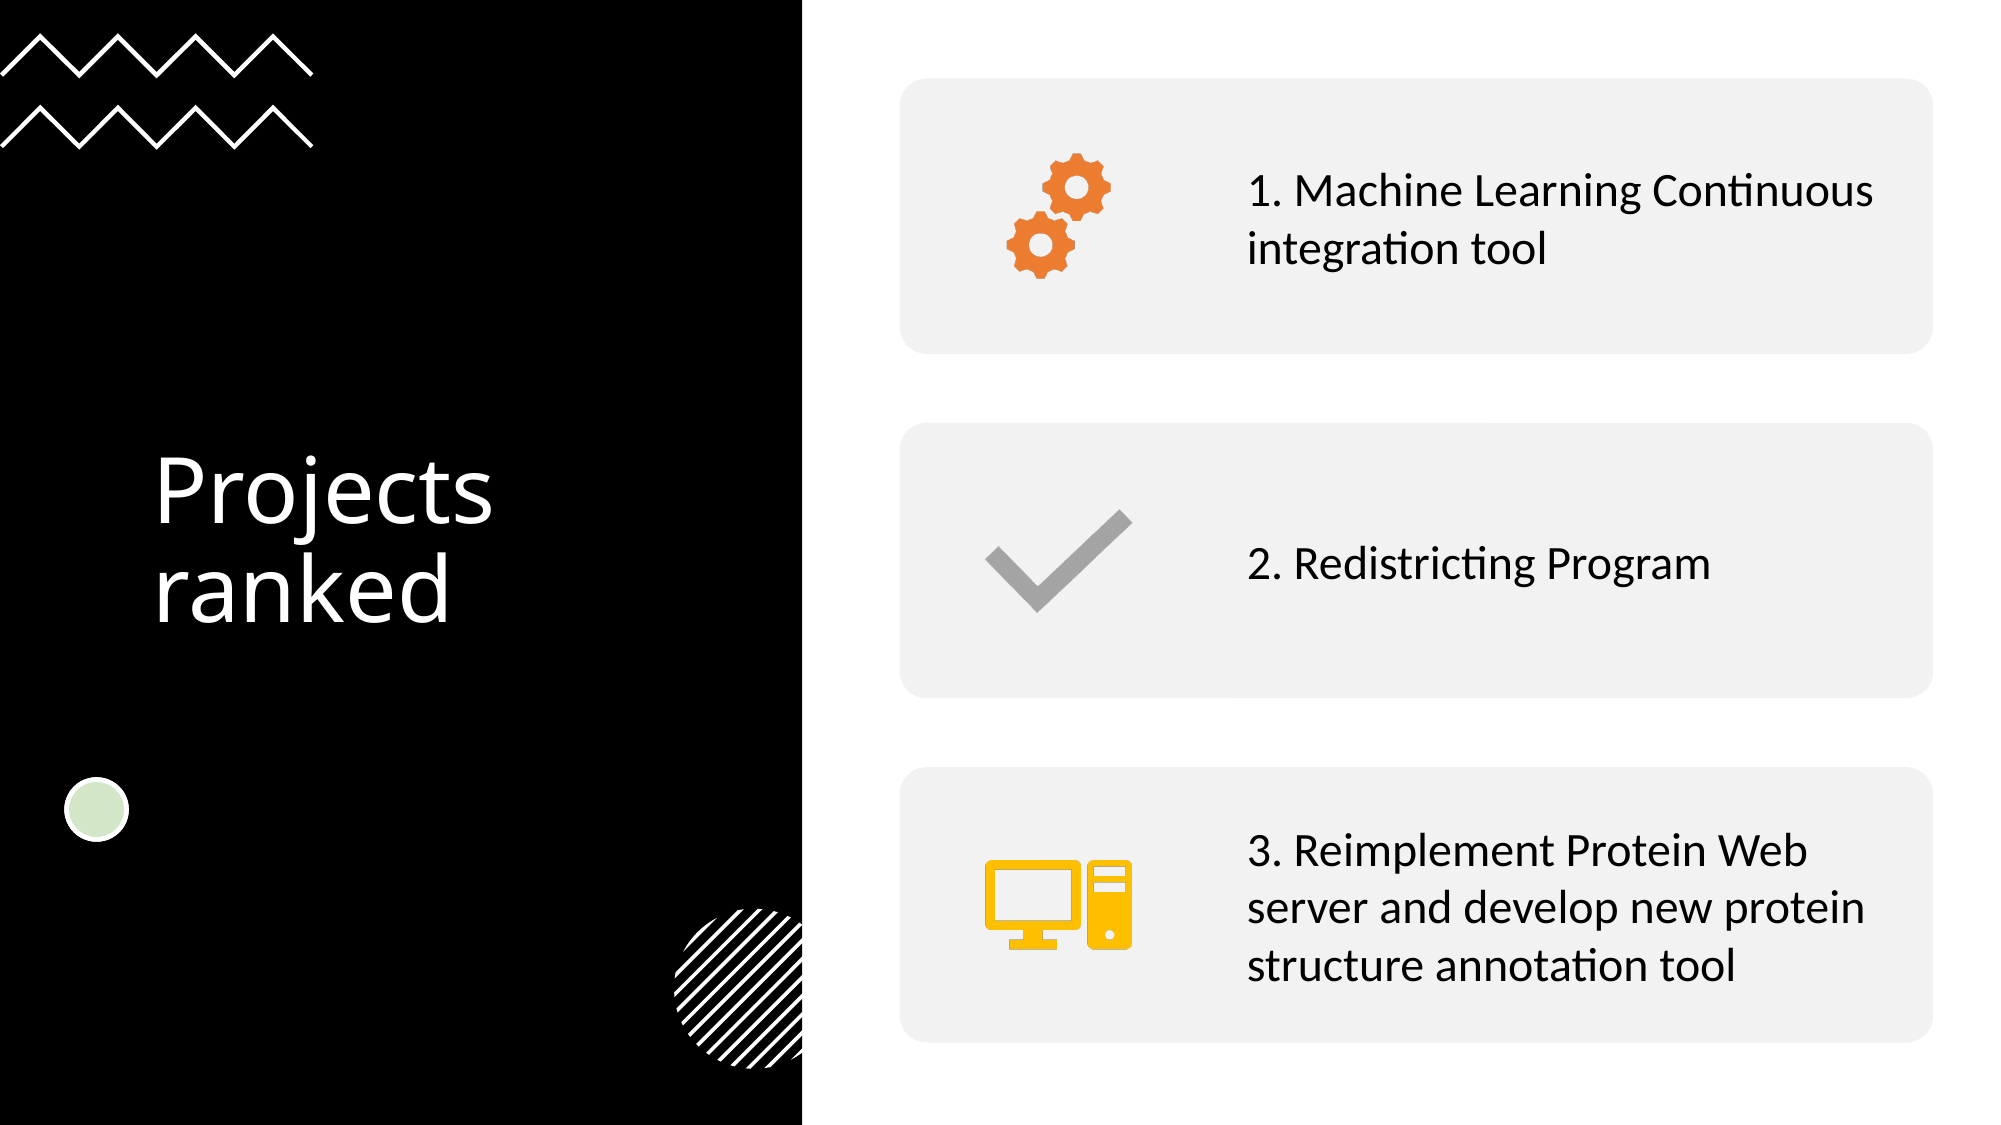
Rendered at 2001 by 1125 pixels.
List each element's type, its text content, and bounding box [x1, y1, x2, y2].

text_box [803, 0, 2000, 1125]
text_box [65, 778, 128, 841]
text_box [674, 908, 835, 1069]
text_box [0, 0, 803, 1125]
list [899, 78, 1934, 1043]
title Projects ranked [137, 196, 663, 892]
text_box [0, 33, 314, 150]
